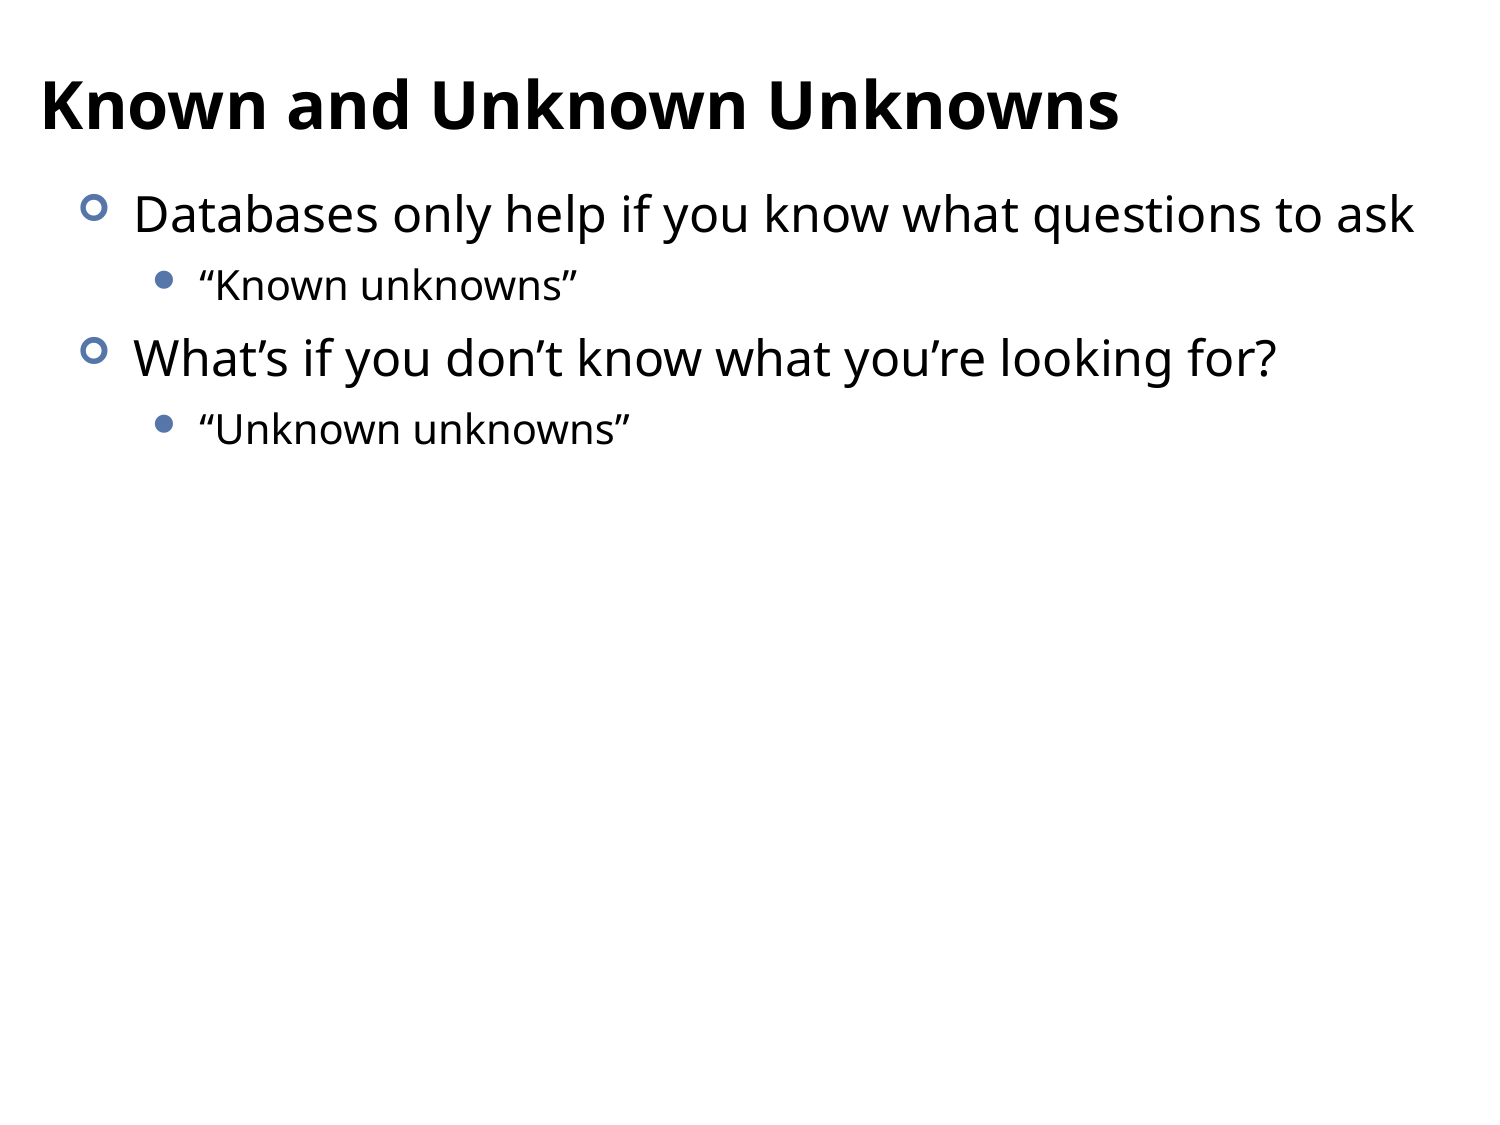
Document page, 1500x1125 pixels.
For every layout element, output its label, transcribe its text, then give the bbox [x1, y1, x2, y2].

list Databases only help if you know what questions to ask “Known unknowns” What’s if you don’t know what you’re looking for? “Unknown unknowns” [62, 174, 1451, 1013]
title Known and Unknown Unknowns [24, 18, 1451, 188]
